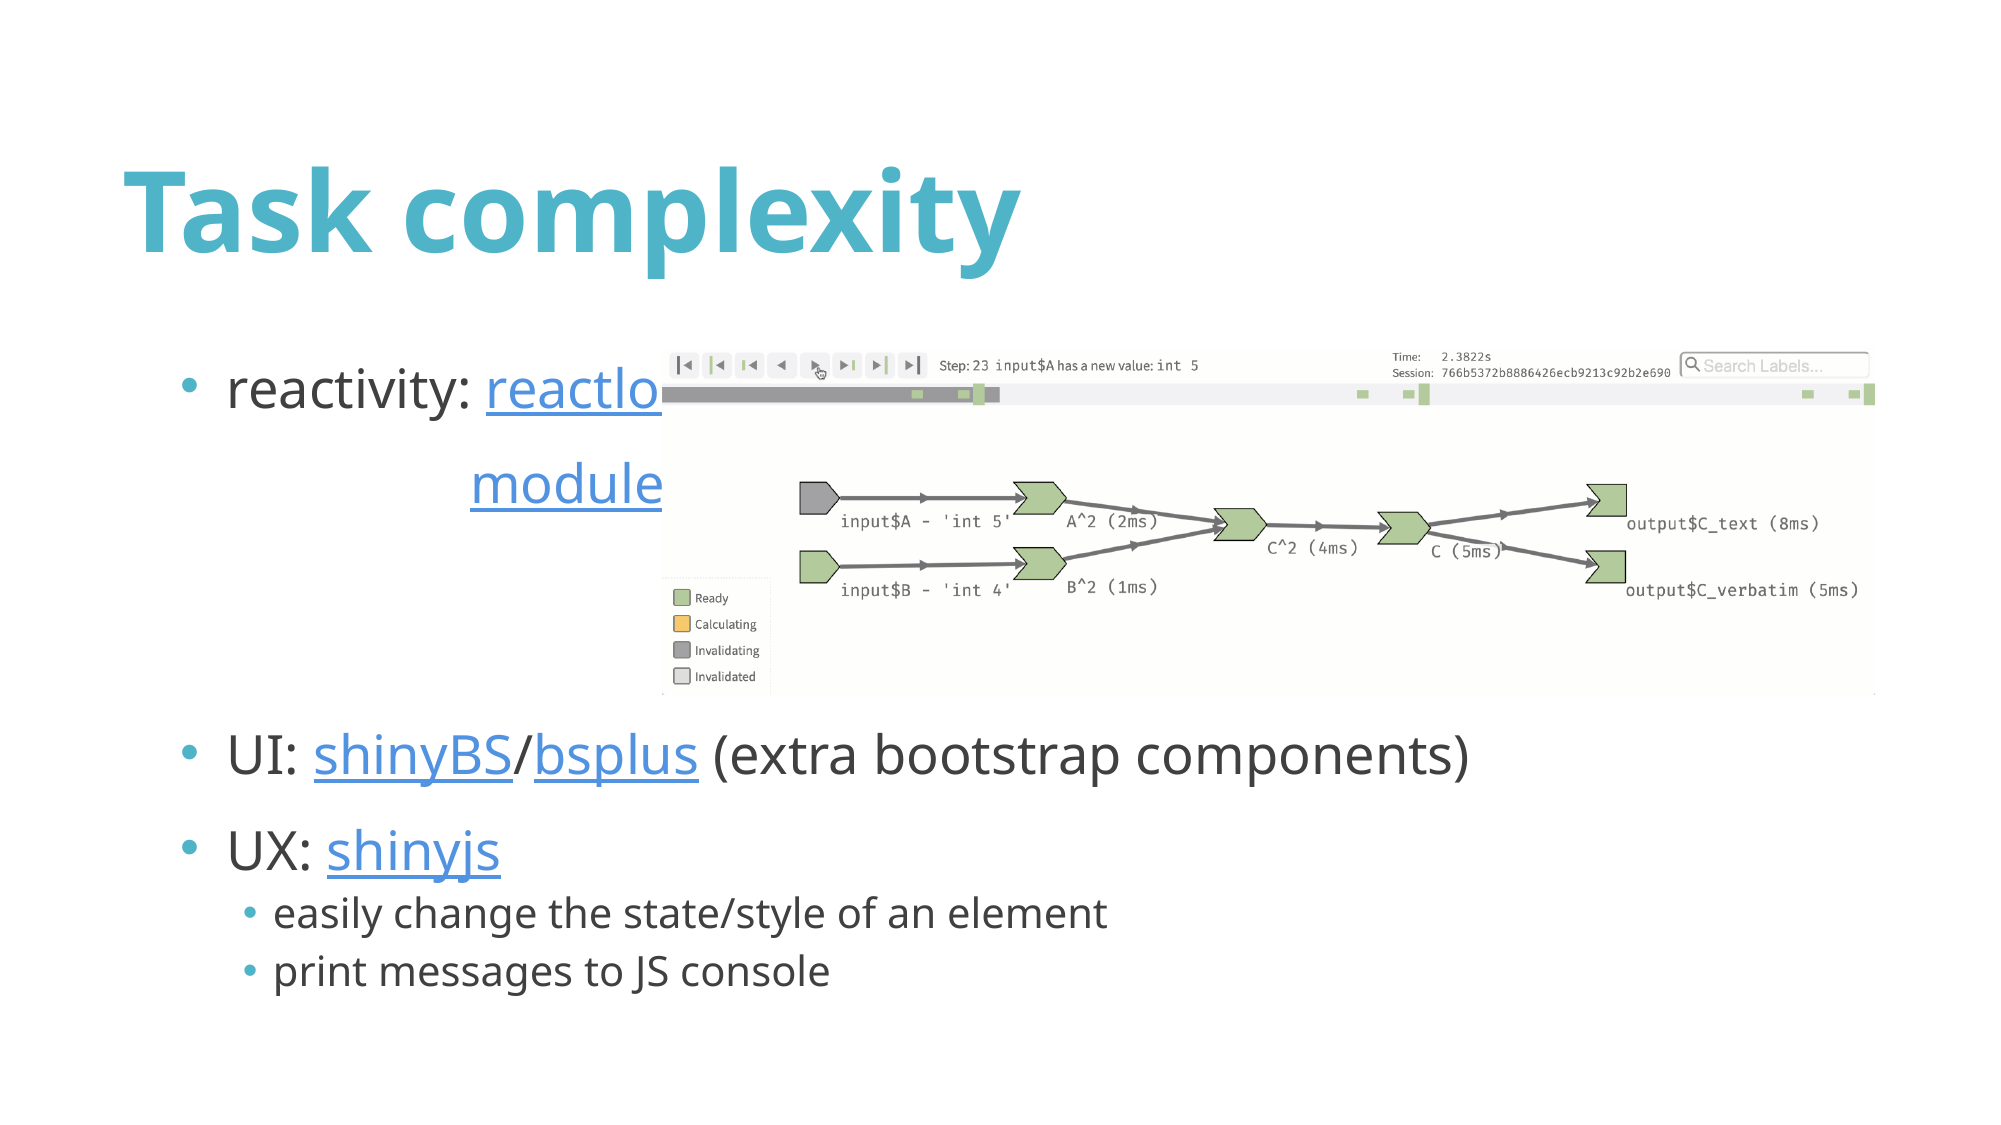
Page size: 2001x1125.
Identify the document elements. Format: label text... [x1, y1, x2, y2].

title Task complexity [107, 81, 1875, 354]
picture [662, 347, 1876, 695]
text_box reactivity: reactlog modules UI: shinyBS/bsplus (extra bootstrap components) UX: shinyjs easily change the state/style of an element print messages to JS console [179, 347, 1830, 1100]
